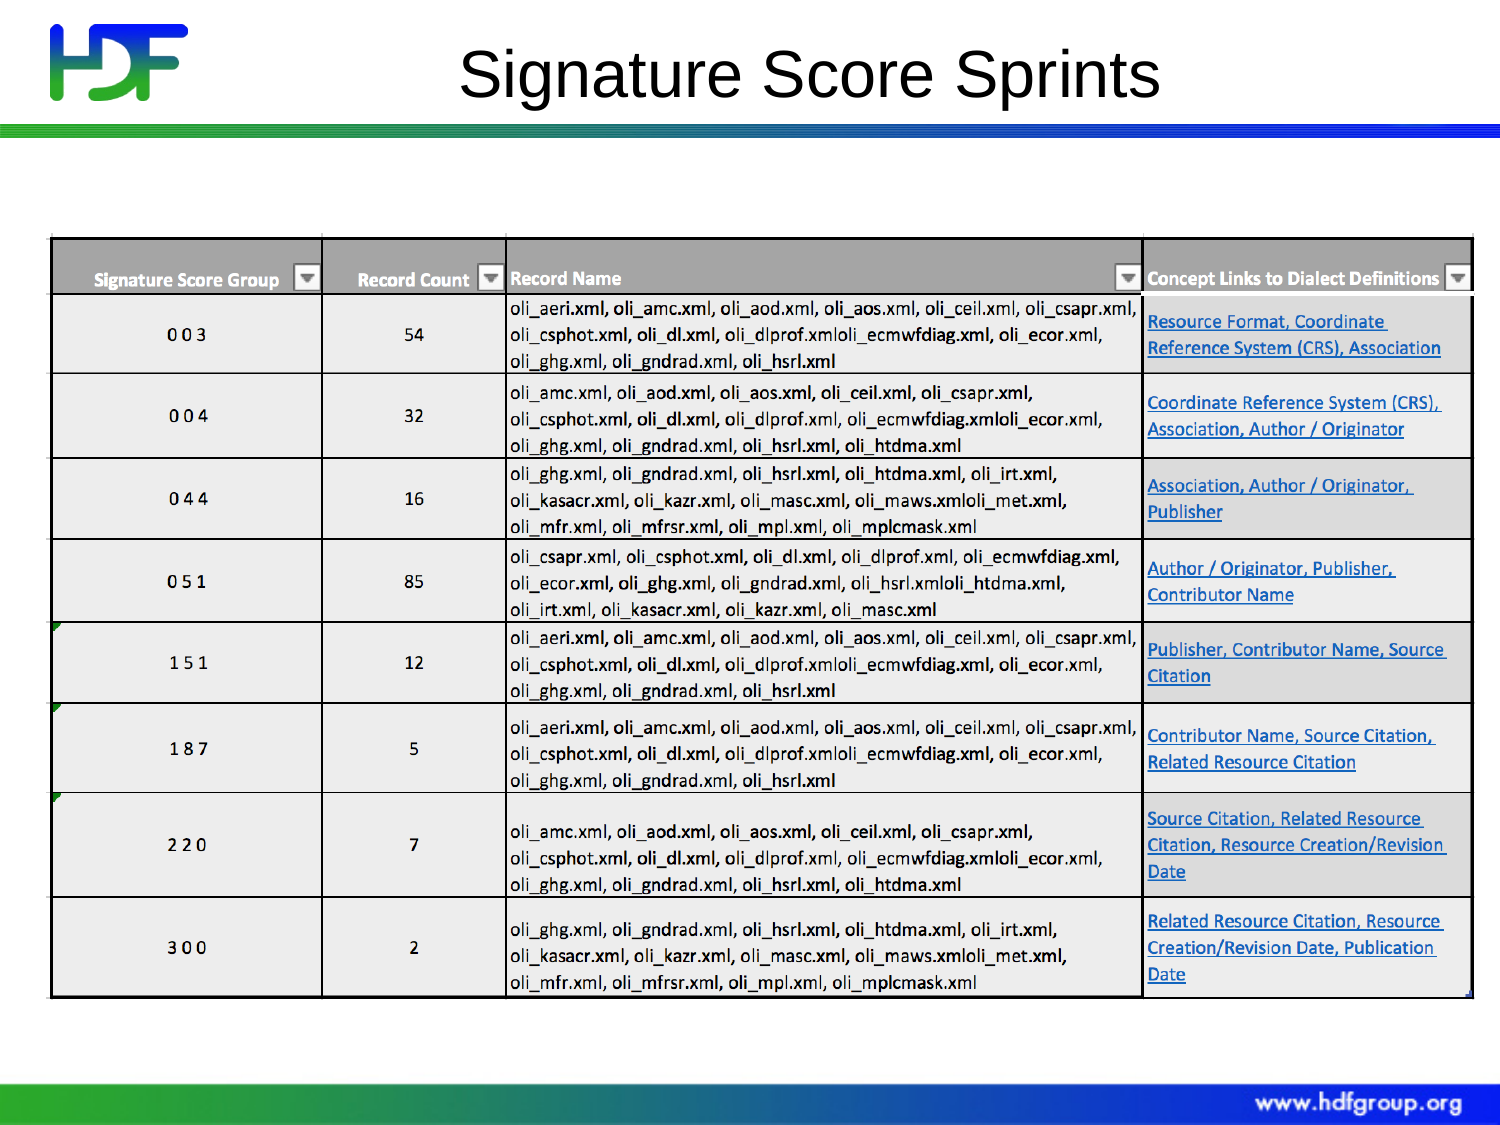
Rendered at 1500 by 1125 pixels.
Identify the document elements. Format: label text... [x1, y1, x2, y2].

picture [0, 0, 1500, 1125]
title Signature Score Sprints [135, 8, 1486, 134]
